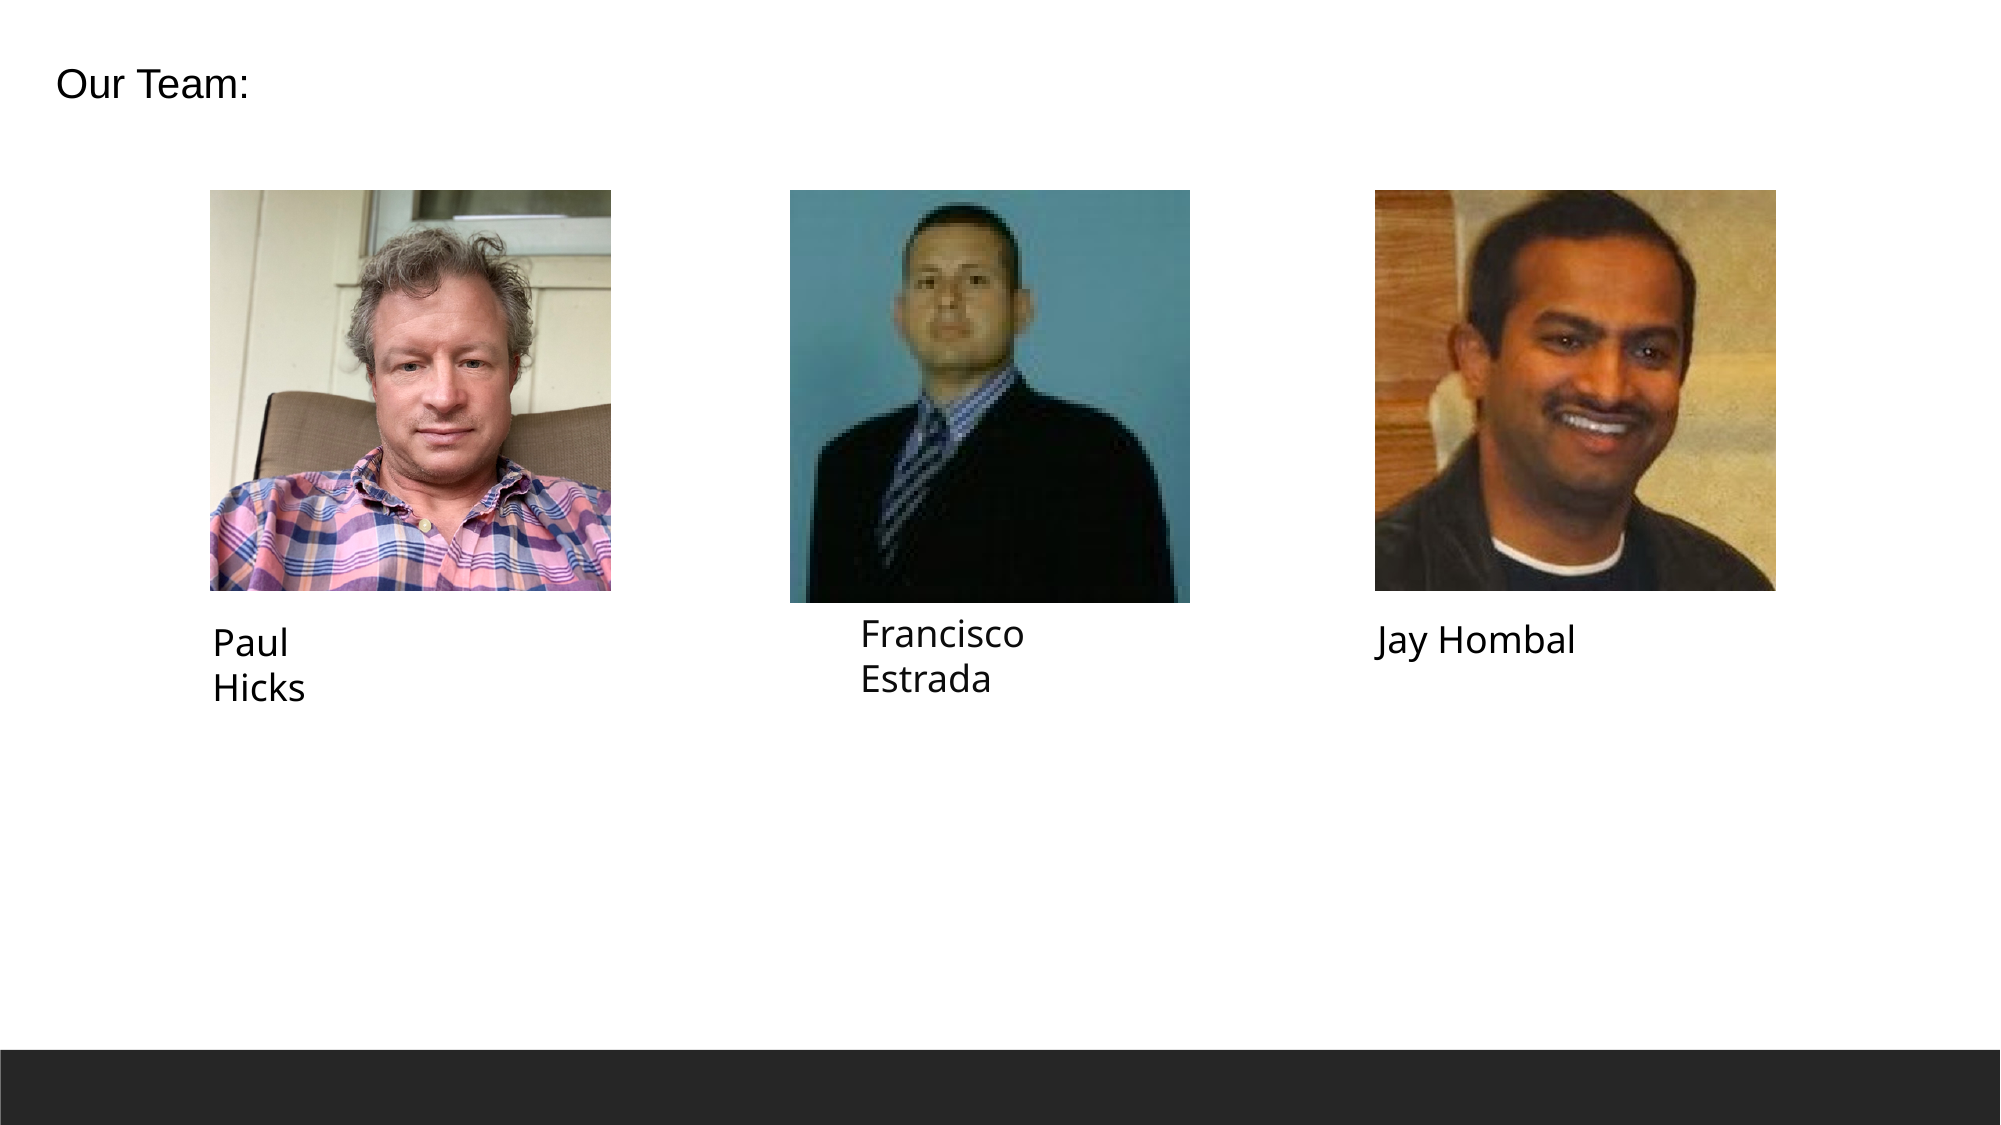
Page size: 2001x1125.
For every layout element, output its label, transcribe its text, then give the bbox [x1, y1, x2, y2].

picture [1375, 190, 1776, 592]
text_box Francisco Estrada [852, 612, 1173, 708]
text_box Paul Hicks [205, 611, 400, 717]
picture [209, 190, 611, 592]
picture [789, 190, 1191, 603]
text_box Jay Hombal [1369, 608, 1585, 669]
text_box Our Team: [48, 49, 1901, 115]
